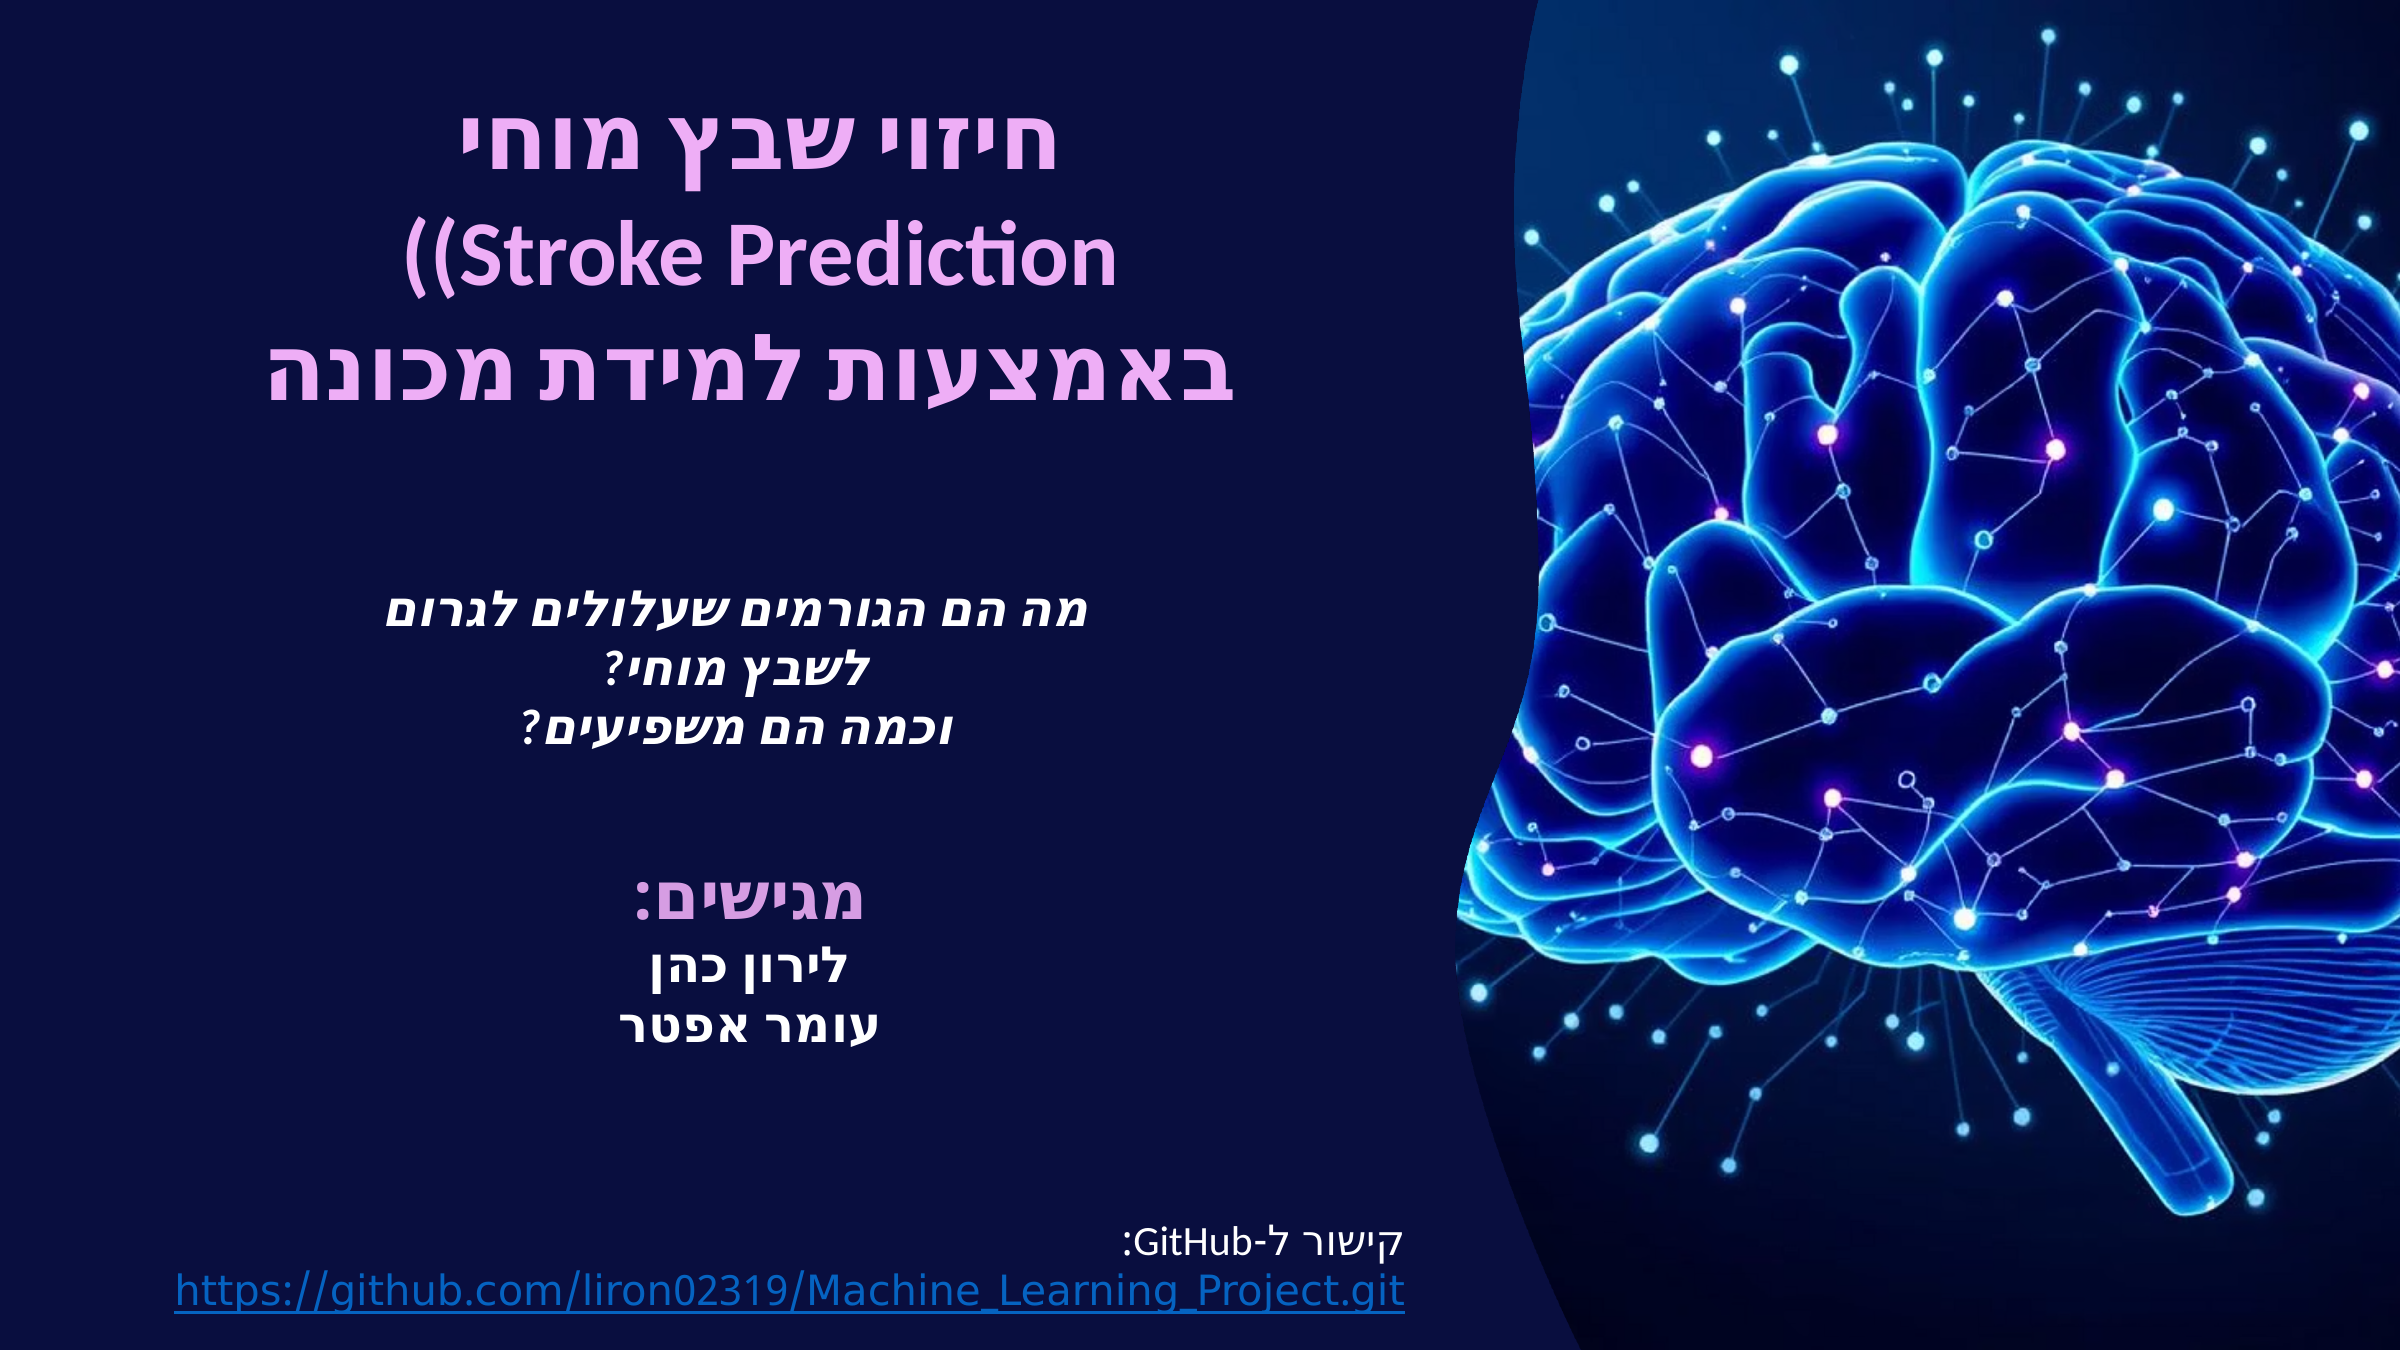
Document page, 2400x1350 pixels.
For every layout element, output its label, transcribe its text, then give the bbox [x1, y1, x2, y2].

text_box מגישים: לירון כהן עומר אפטר [398, 845, 1102, 1060]
text_box חיזוי שבץ מוחי Stroke Prediction)) באמצעות למידת מכונה [130, 72, 1370, 305]
text_box מה הם הגורמים שעלולים לגרום לשבץ מוחי? וכמה הם משפיעים? [115, 576, 1355, 881]
picture [1454, 0, 2400, 1350]
text_box קישור ל-GitHub: https://github.com/liron02319/Machine_Learning_Project.git [50, 1206, 1420, 1326]
